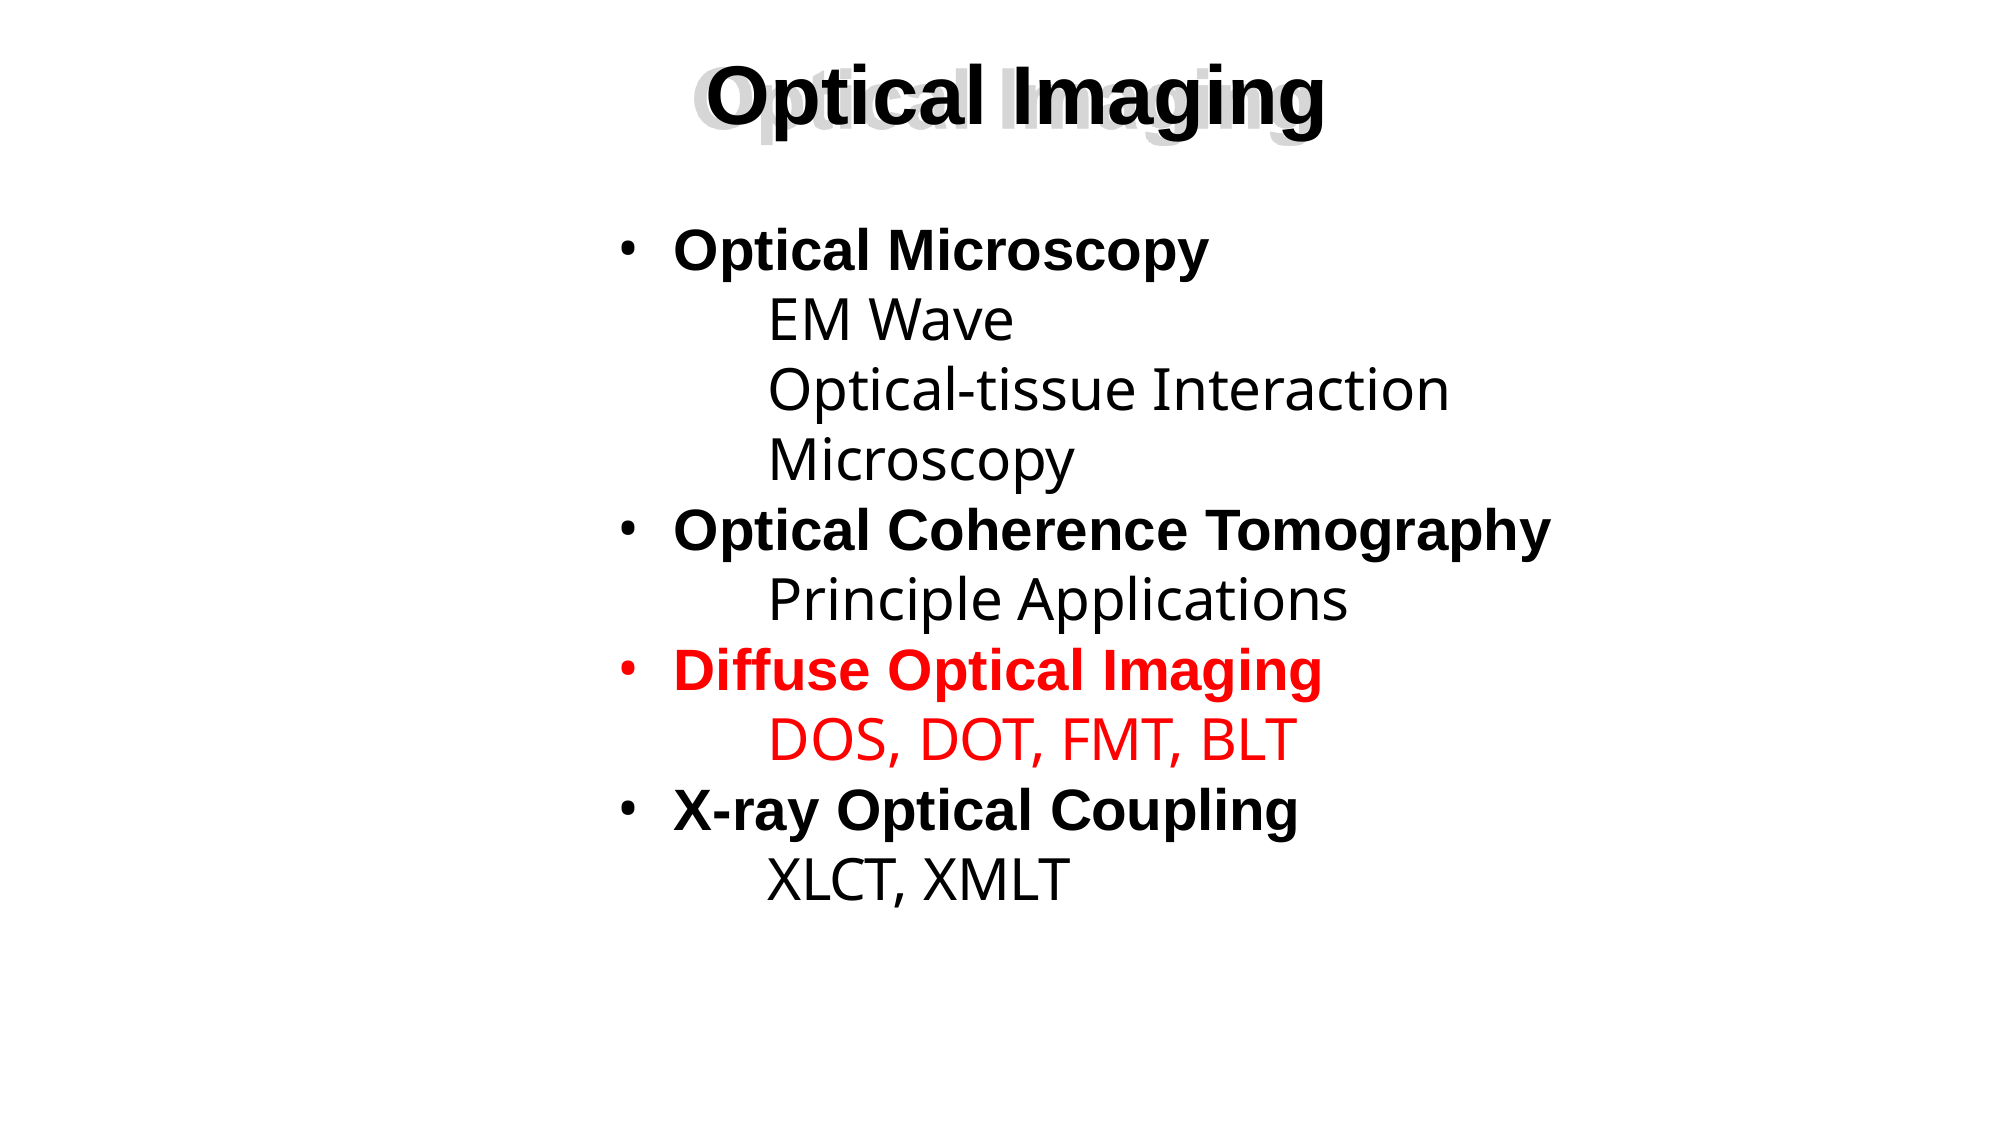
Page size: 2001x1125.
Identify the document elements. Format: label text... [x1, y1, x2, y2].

title Optical Imaging [323, 2, 2000, 230]
picture [693, 66, 1311, 146]
list Optical Microscopy EM Wave Optical-tissue Interaction Microscopy Optical Coherence Tomography Principle Applications Diffuse Optical Imaging DOS, DOT, FMT, BLT X-ray Optical Coupling XLCT, XMLT [615, 210, 1871, 913]
